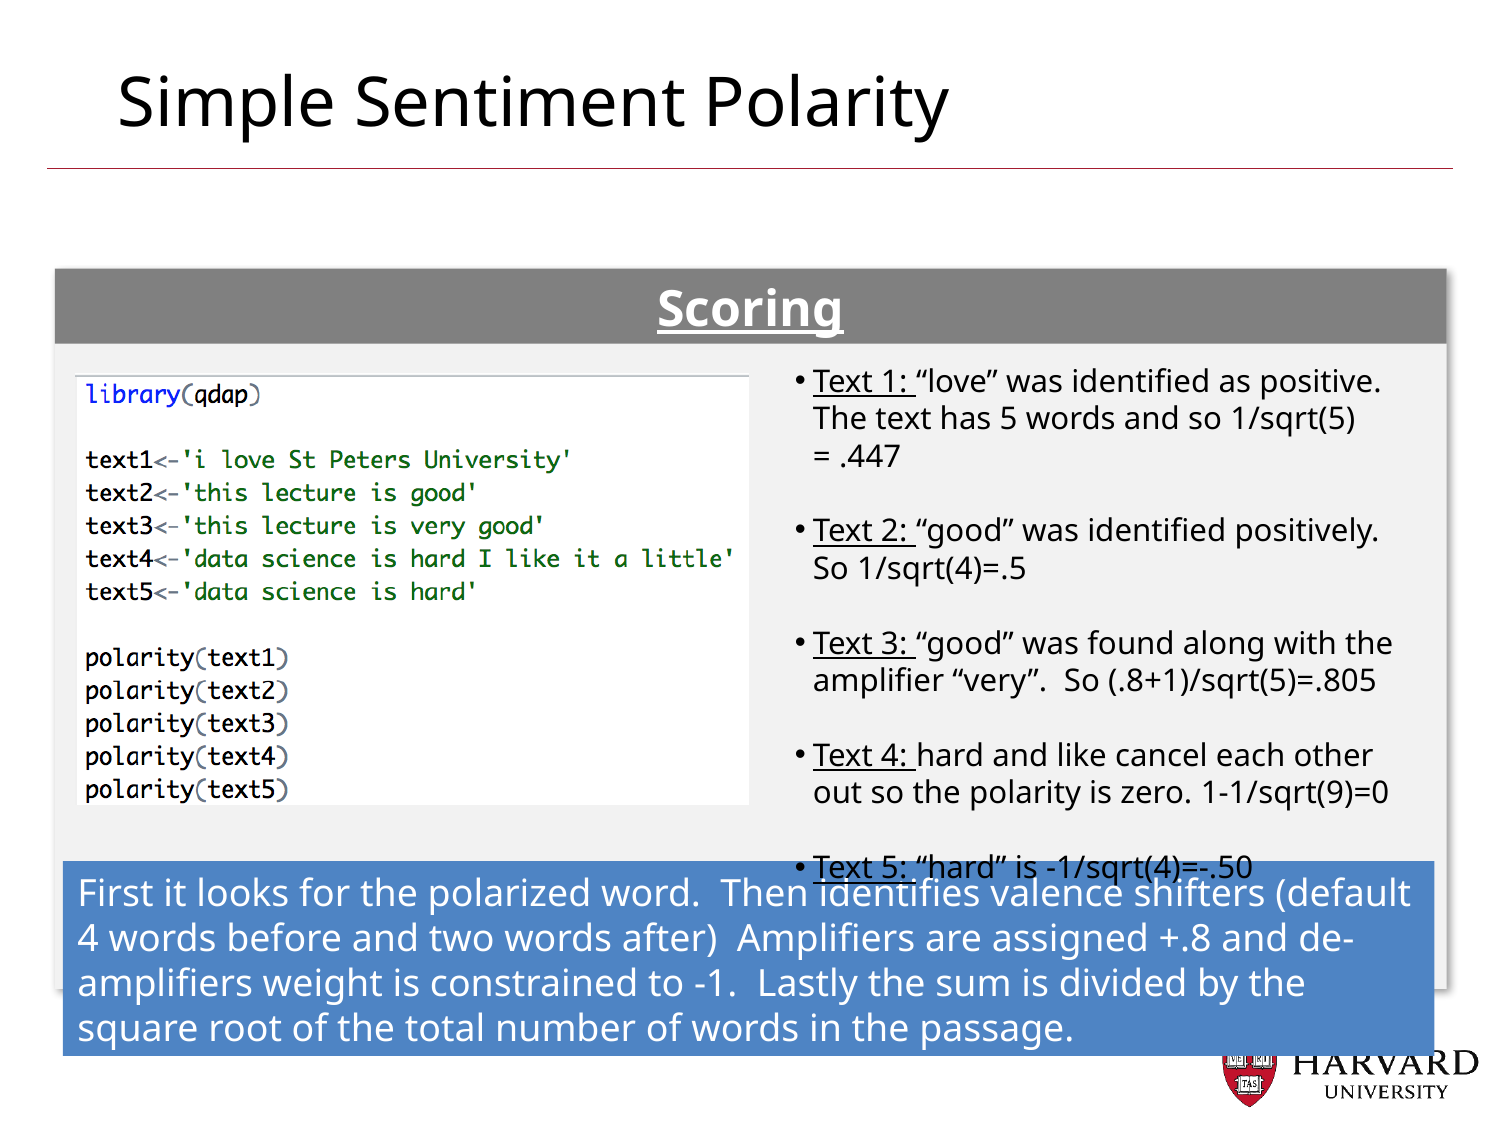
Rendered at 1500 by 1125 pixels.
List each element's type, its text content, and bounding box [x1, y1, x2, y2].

picture [74, 373, 749, 805]
text_box First it looks for the polarized word. Then identifies valence shifters (default 4 words before and two words after) Amplifiers are assigned +.8 and de-amplifiers weight is constrained to -1. Lastly the sum is divided by the square root of the total number of words in the passage. [62, 861, 1435, 1056]
title Simple Sentiment Polarity [103, 59, 1397, 157]
text_box Scoring [54, 268, 1448, 345]
text_box Text 1: “love” was identified as positive. The text has 5 words and so 1/sqrt(5) = .447 Text 2: “good” was identified positively. So 1/sqrt(4)=.5 Text 3: “good” was found along with the amplifier “very”. So (.8+1)/sqrt(5)=.805 Text 4: hard and like cancel each other out so the polarity is zero. 1-1/sqrt(9)=0 Text 5: “hard” is -1/sqrt(4)=-.50 [780, 353, 1447, 893]
picture [1200, 1024, 1500, 1125]
text_box [54, 345, 1448, 990]
